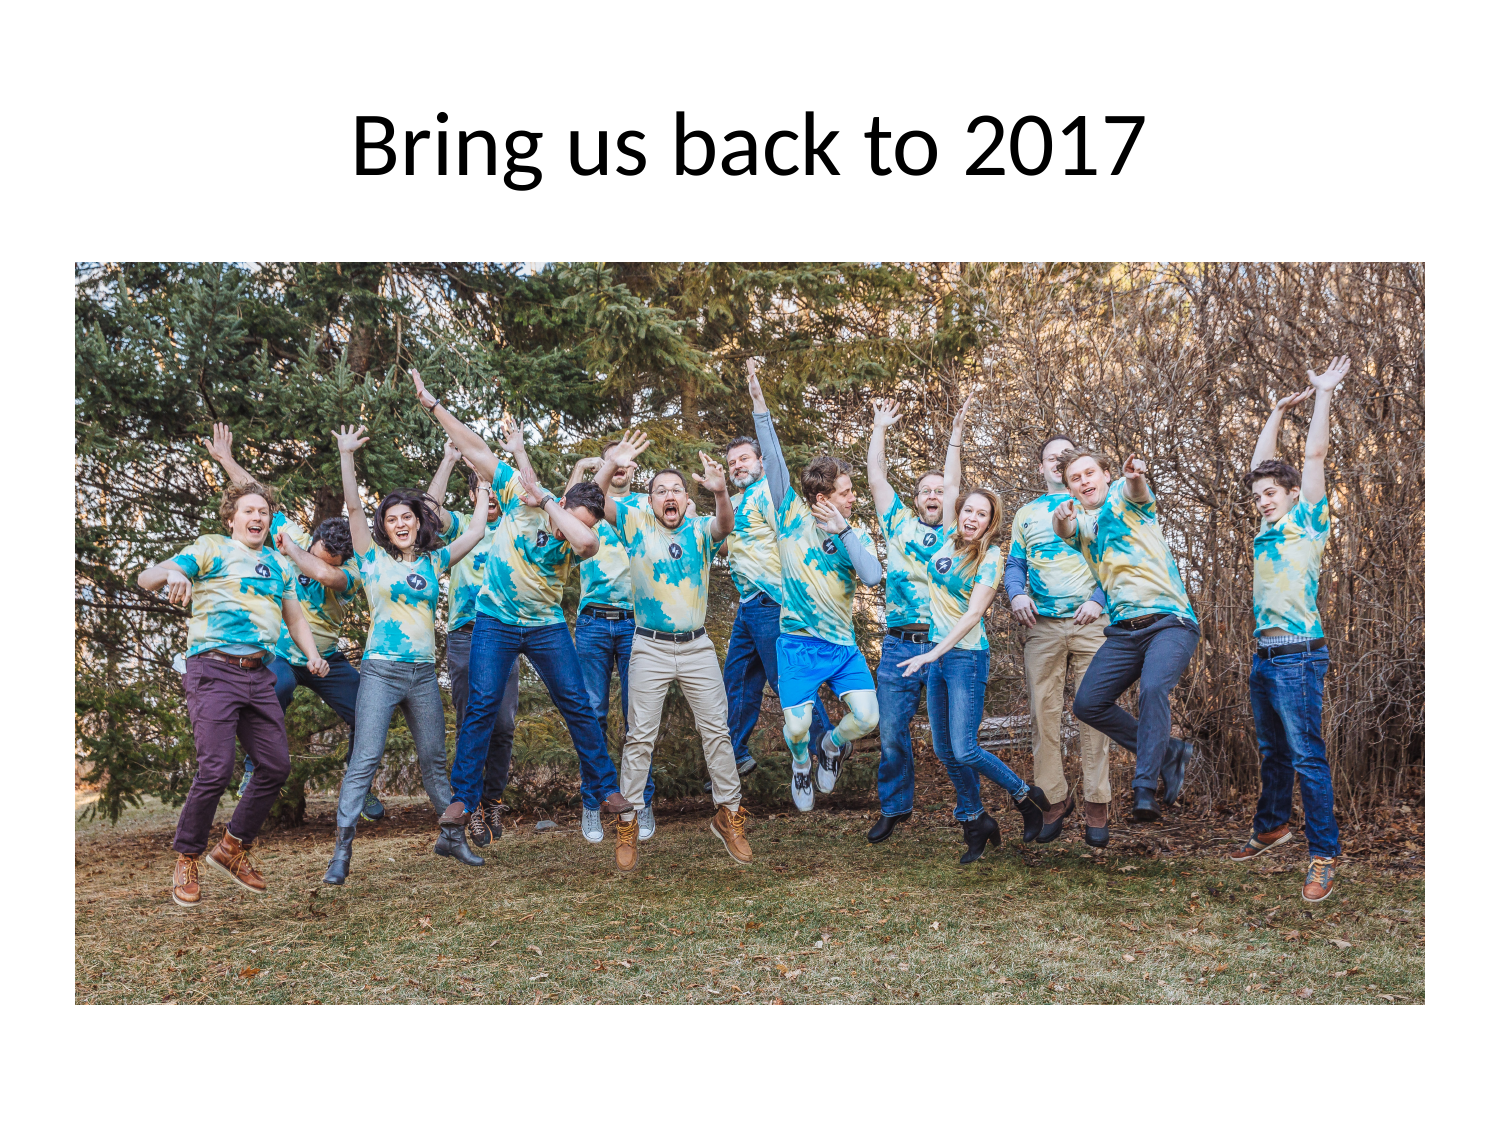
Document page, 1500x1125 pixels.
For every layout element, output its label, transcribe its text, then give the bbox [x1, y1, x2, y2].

title Bring us back to 2017 [75, 45, 1425, 233]
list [74, 262, 1426, 1006]
